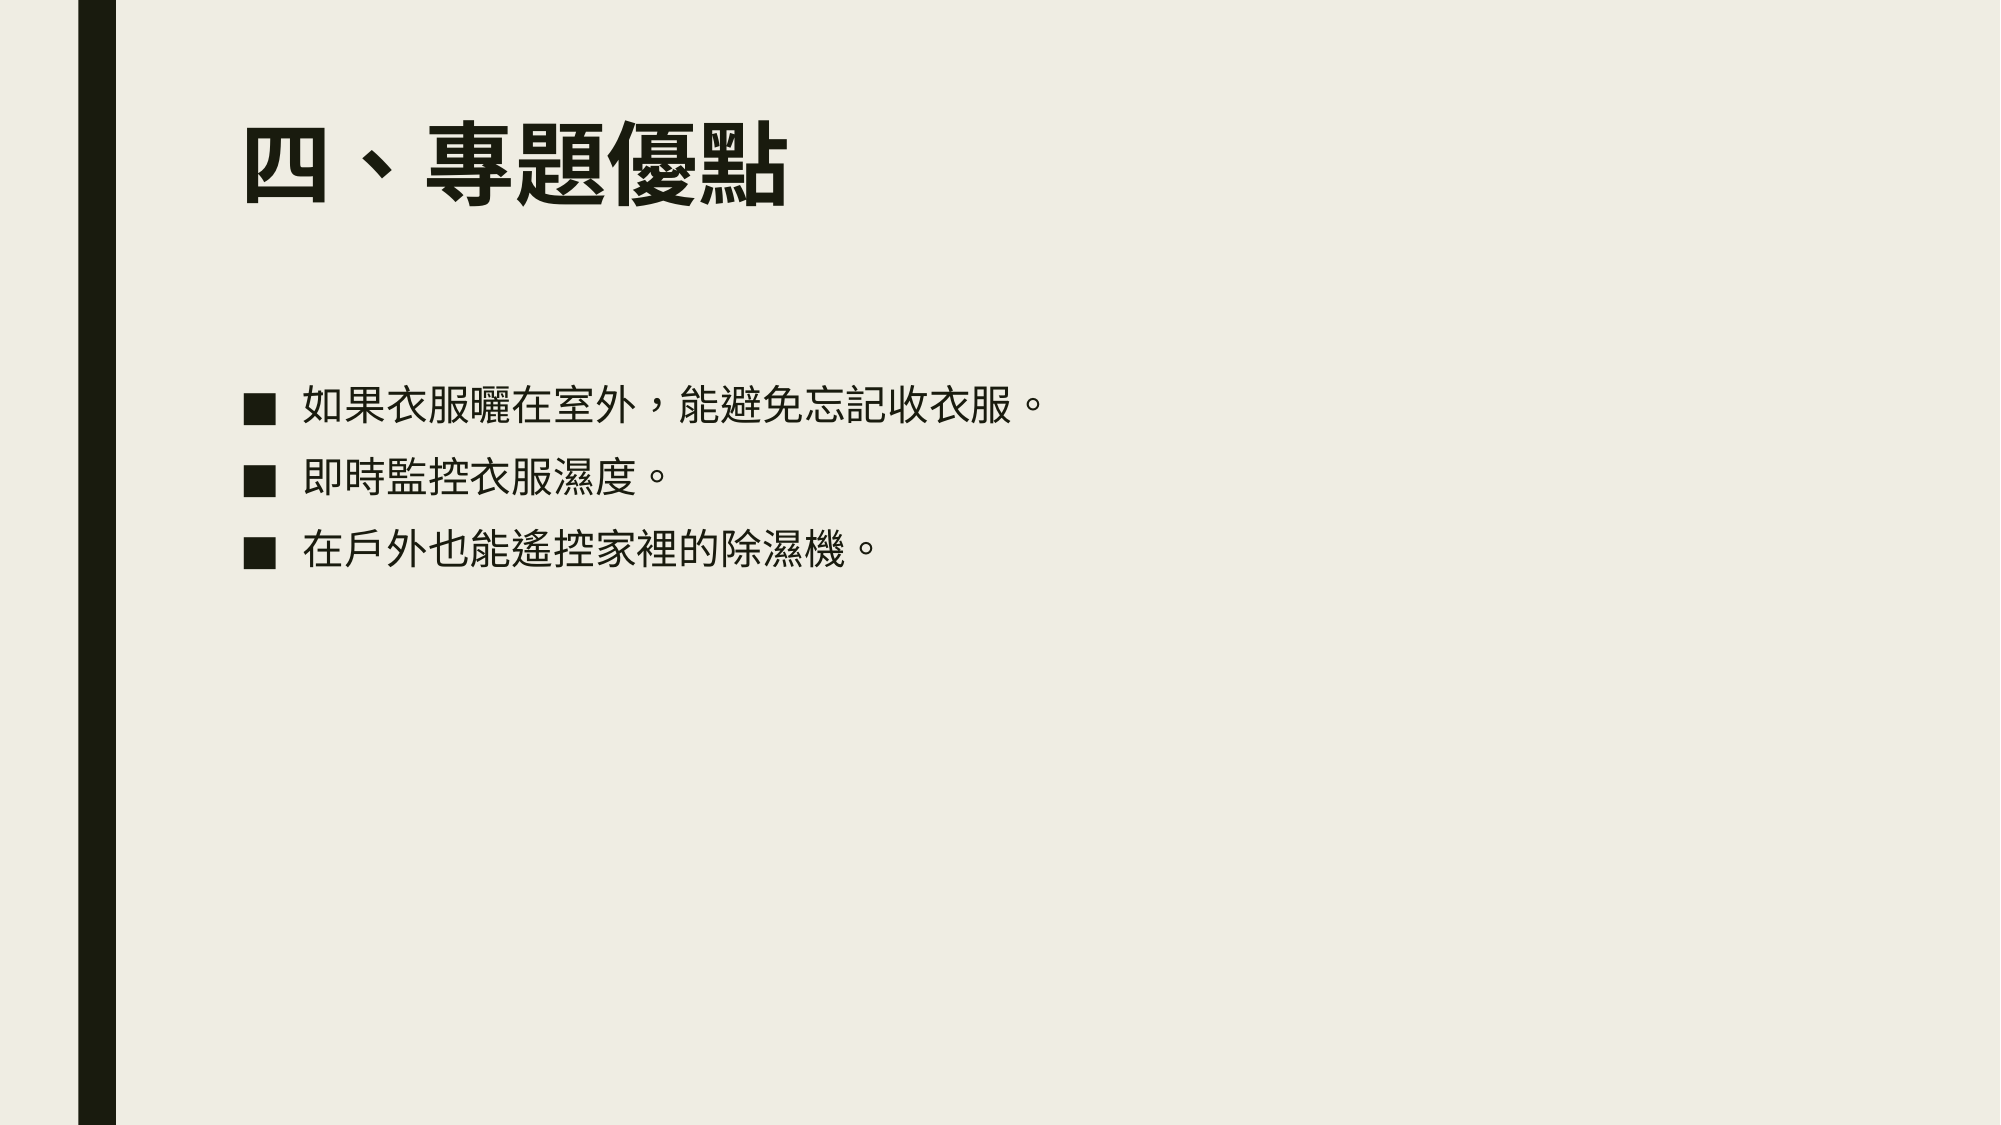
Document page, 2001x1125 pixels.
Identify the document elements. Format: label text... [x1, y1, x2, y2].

list 如果衣服曬在室外，能避免忘記收衣服。 即時監控衣服濕度。 在戶外也能遙控家裡的除濕機。 [225, 375, 1800, 963]
title 四、專題優點 [225, 112, 1800, 357]
